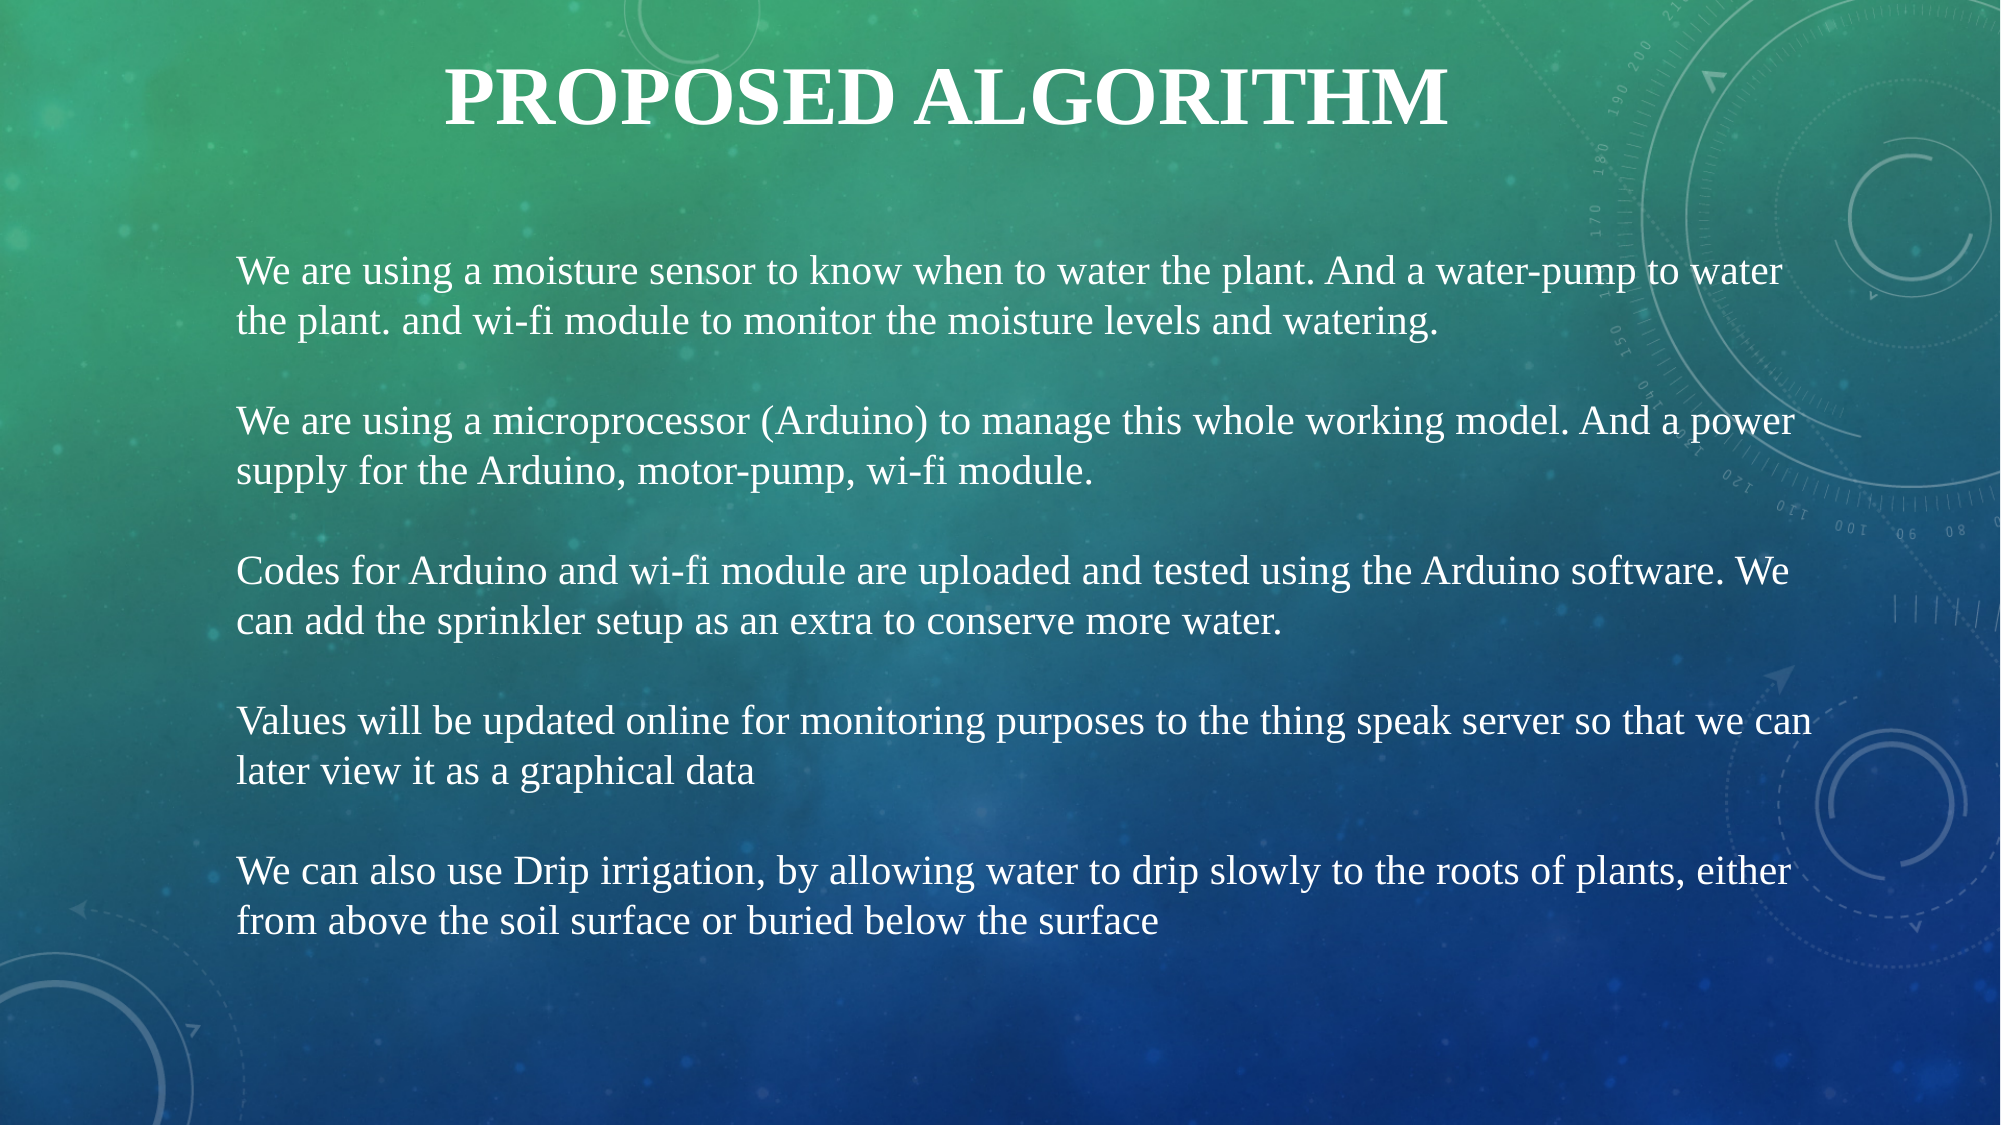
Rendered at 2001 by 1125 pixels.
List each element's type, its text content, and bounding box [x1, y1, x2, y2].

text_box We are using a moisture sensor to know when to water the plant. And a water-pump to water the plant. and wi-fi module to monitor the moisture levels and watering. We are using a microprocessor (Arduino) to manage this whole working model. And a power supply for the Arduino, motor-pump, wi-fi module. Codes for Arduino and wi-fi module are uploaded and tested using the Arduino software. We can add the sprinkler setup as an extra to conserve more water. Values will be updated online for monitoring purposes to the thing speak server so that we can later view it as a graphical data We can also use Drip irrigation, by allowing water to drip slowly to the roots of plants, either from above the soil surface or buried below the surface [221, 235, 1841, 951]
title PROPOSED ALGORITHM [116, 23, 1779, 159]
picture [0, 0, 2001, 1125]
